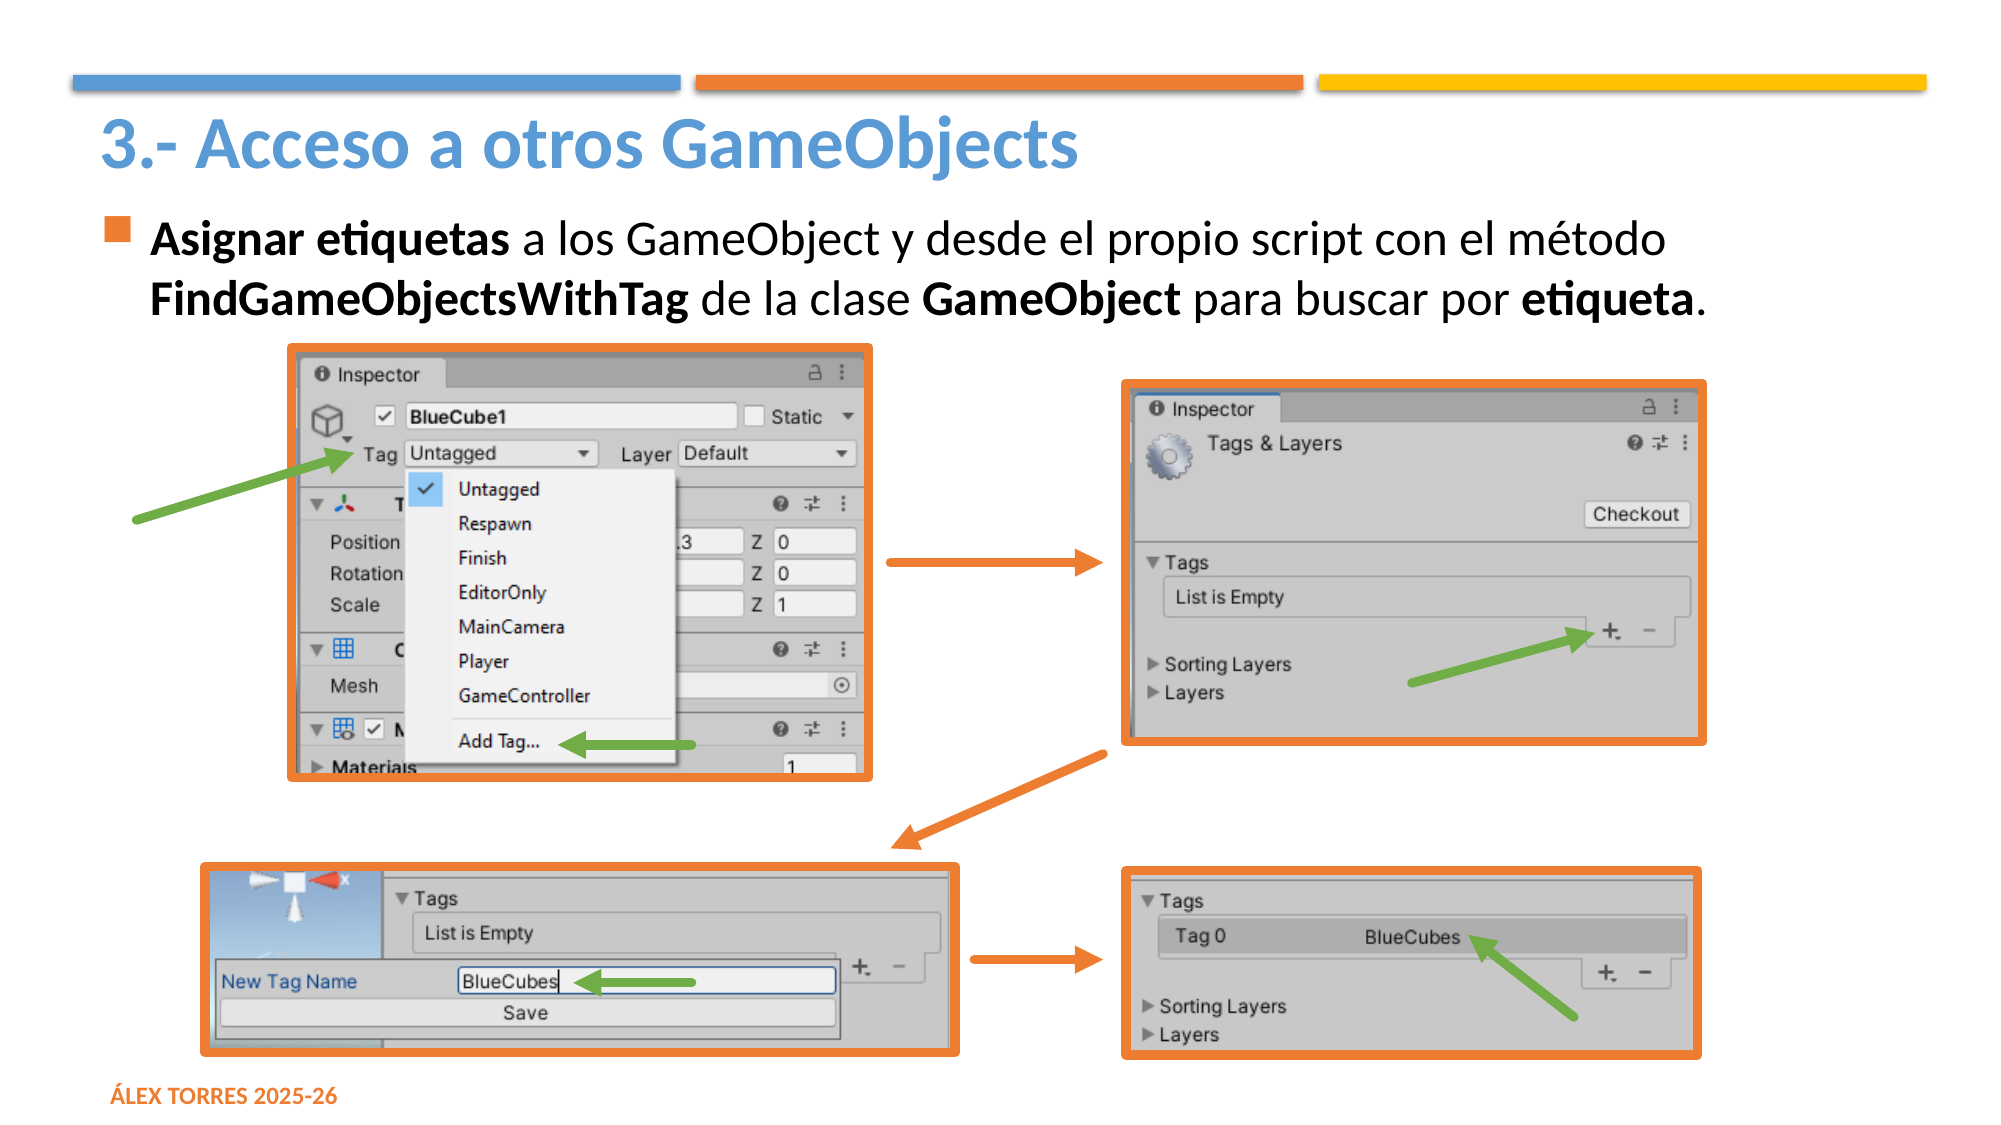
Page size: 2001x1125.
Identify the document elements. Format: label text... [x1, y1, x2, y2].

text_box Asignar etiquetas a los GameObject y desde el propio script con el método FindGameObjectsWithTag de la clase GameObject para buscar por etiqueta. [85, 190, 1915, 1074]
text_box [1411, 632, 1596, 684]
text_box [1467, 934, 1575, 1018]
picture [1129, 874, 1694, 1051]
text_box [136, 452, 355, 521]
picture [295, 351, 865, 774]
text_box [889, 753, 1104, 849]
text_box 3.- Acceso a otros GameObjects [85, 78, 1915, 188]
picture [209, 870, 951, 1049]
picture [1129, 387, 1699, 738]
